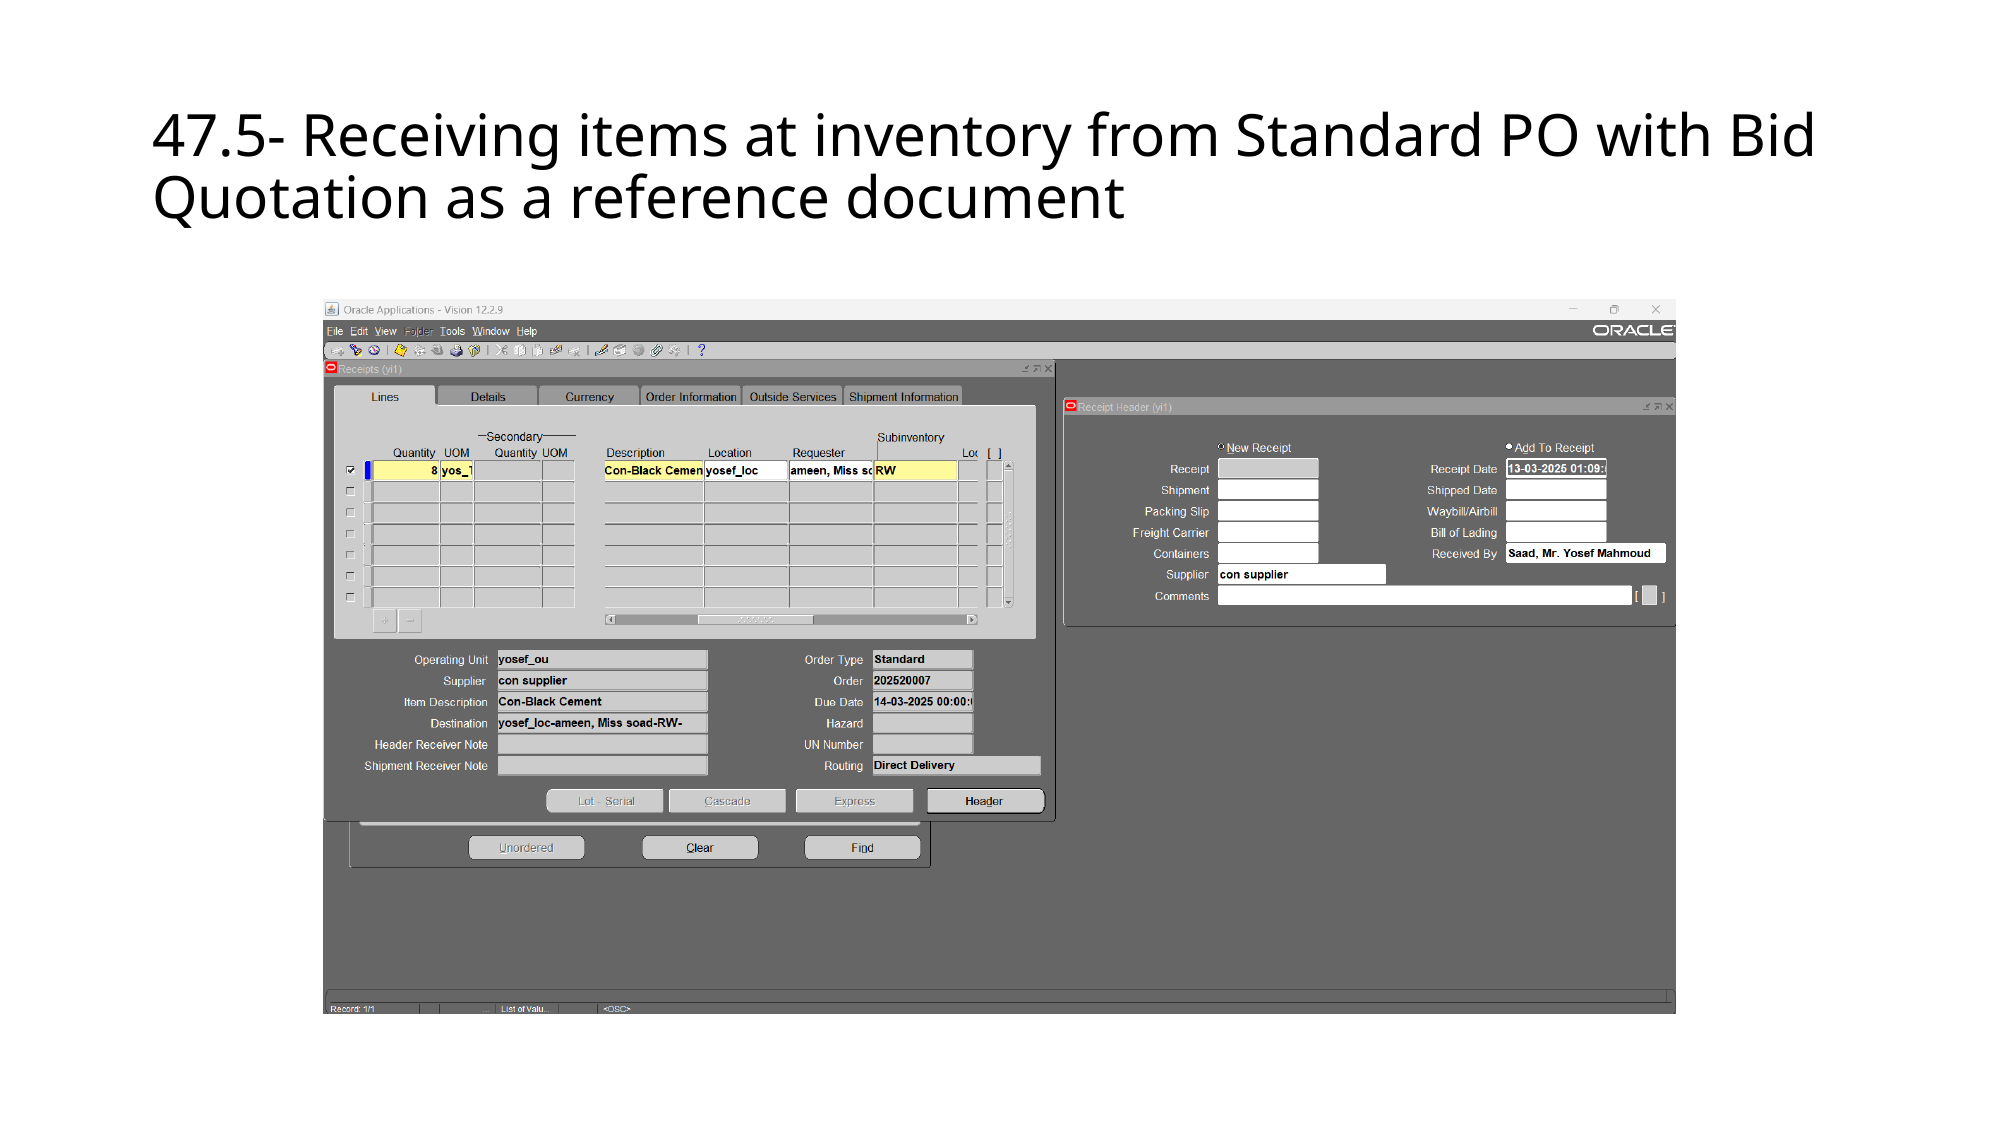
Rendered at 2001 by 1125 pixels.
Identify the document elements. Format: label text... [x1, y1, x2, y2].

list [323, 299, 1676, 1014]
title 47.5- Receiving items at inventory from Standard PO with Bid Quotation as a reference document [137, 59, 1863, 278]
